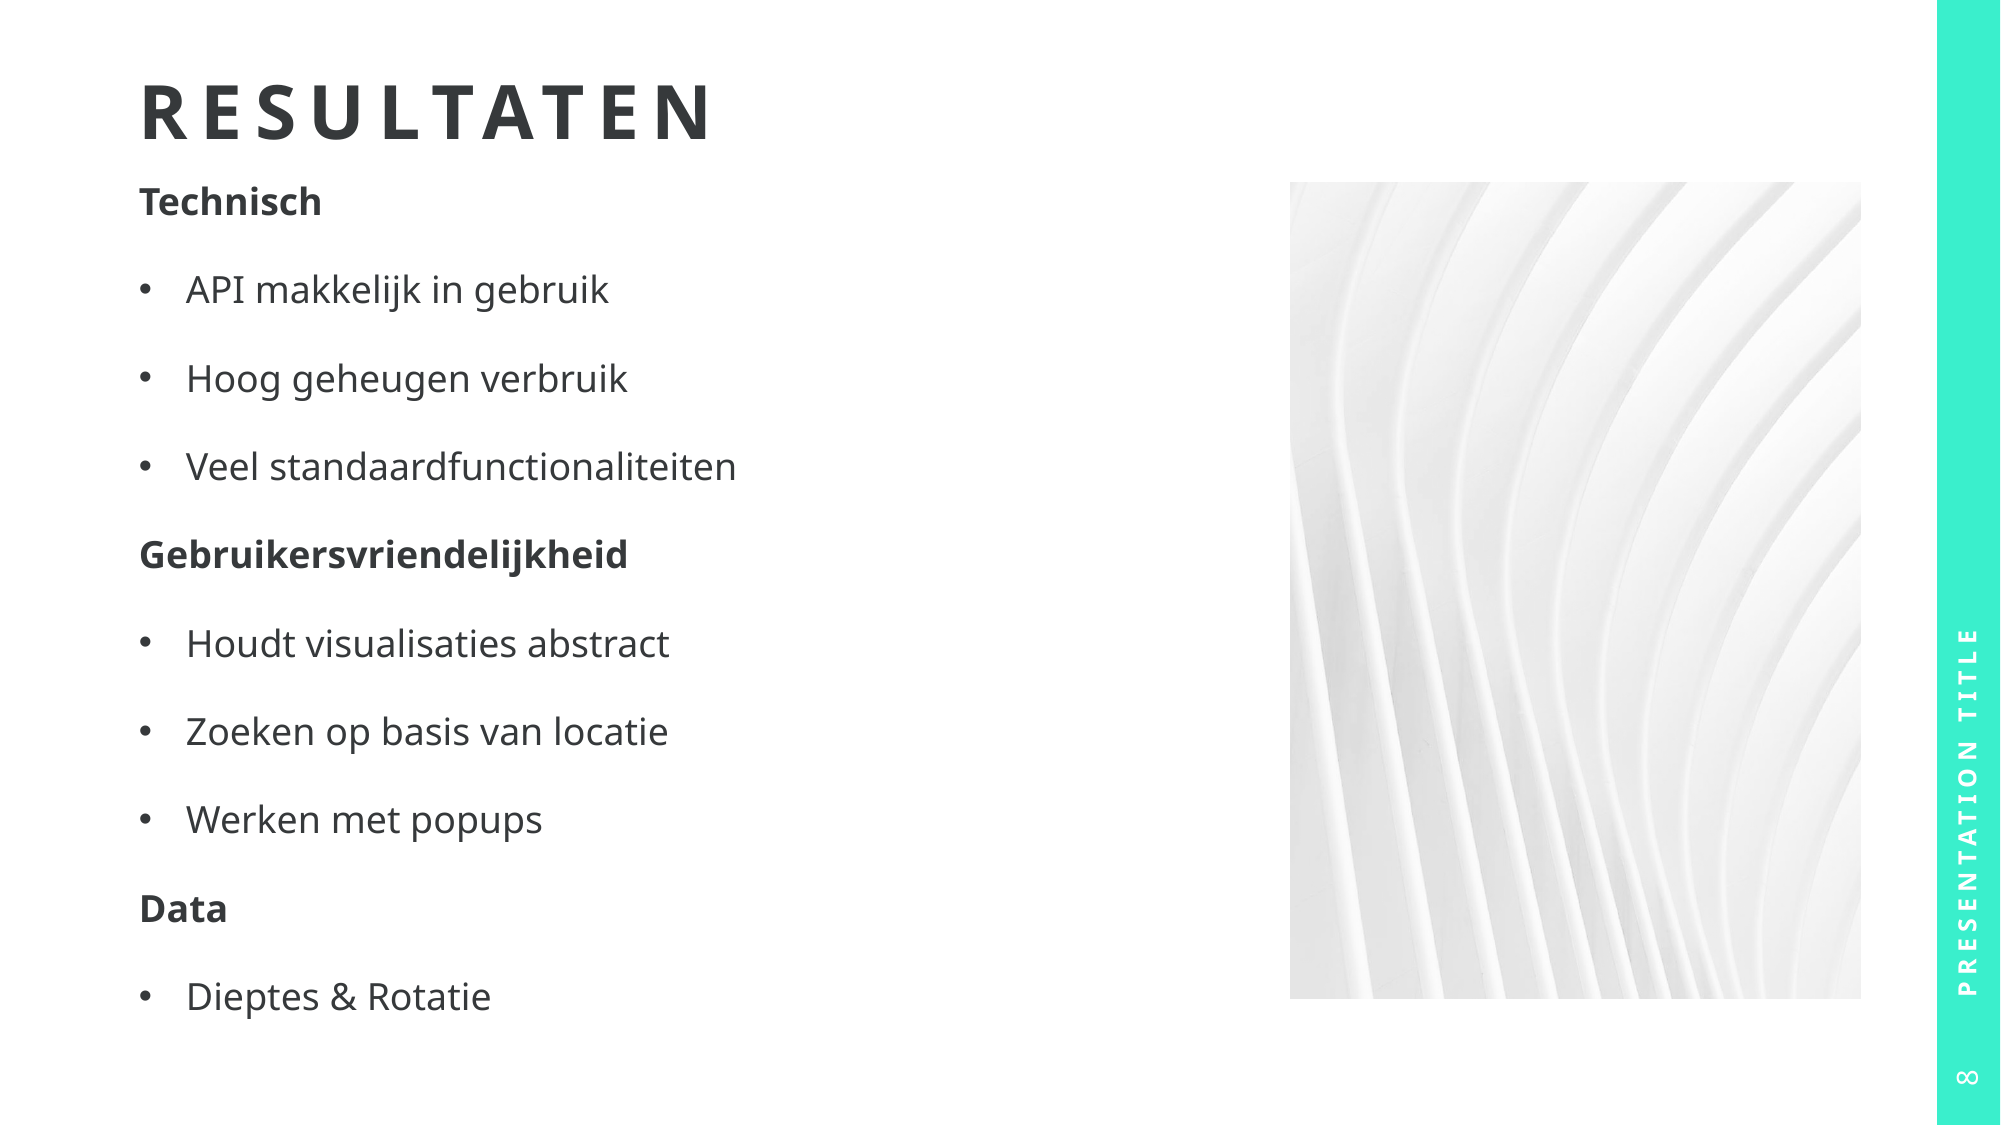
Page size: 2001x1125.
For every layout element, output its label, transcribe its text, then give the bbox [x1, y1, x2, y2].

list Technisch API makkelijk in gebruik Hoog geheugen verbruik Veel standaardfunctionaliteiten Gebruikersvriendelijkheid Houdt visualisaties abstract Zoeken op basis van locatie Werken met popups Data Dieptes & Rotatie [139, 155, 932, 1087]
slide_number 8 [1937, 1032, 2000, 1125]
picture [1290, 182, 1861, 999]
footer Presentation Title [1937, 0, 2000, 1032]
title Resultaten [139, 75, 1082, 236]
